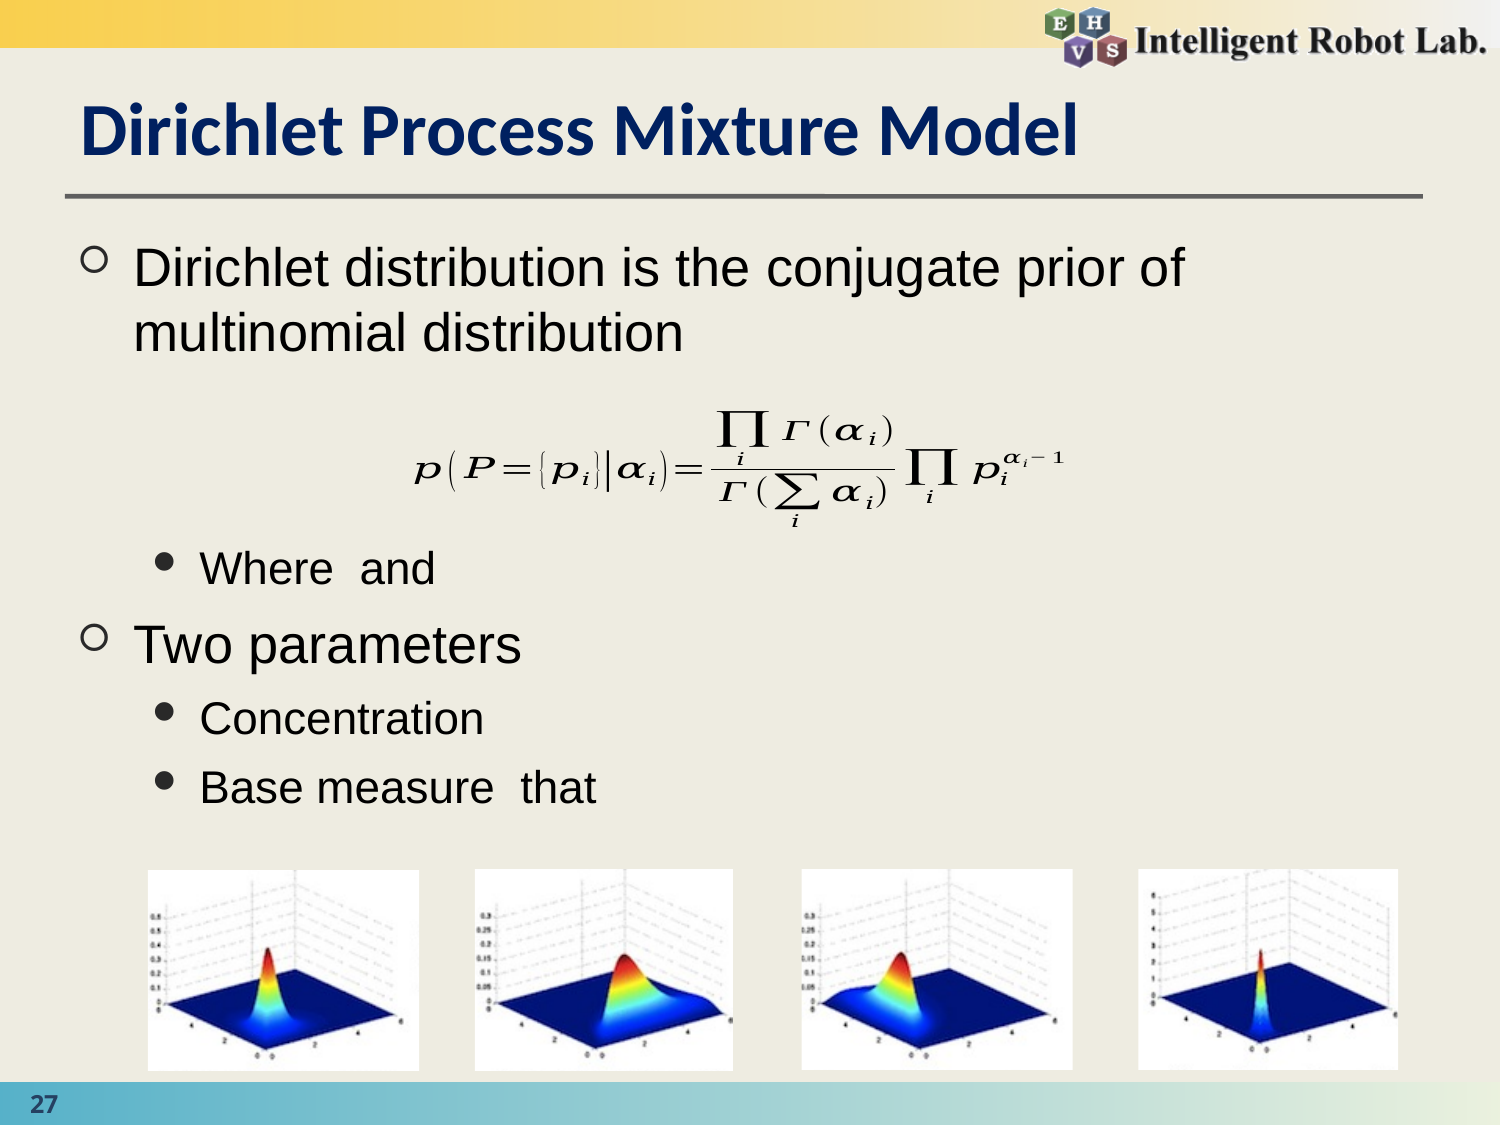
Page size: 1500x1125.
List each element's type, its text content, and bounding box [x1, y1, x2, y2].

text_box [796, 868, 1077, 1114]
picture [1045, 7, 1489, 68]
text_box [1132, 868, 1413, 1108]
slide_number 27 [0, 1070, 89, 1125]
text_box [466, 868, 747, 1121]
title Dirichlet Process Mixture Model [64, 66, 1413, 178]
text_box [141, 870, 426, 1118]
